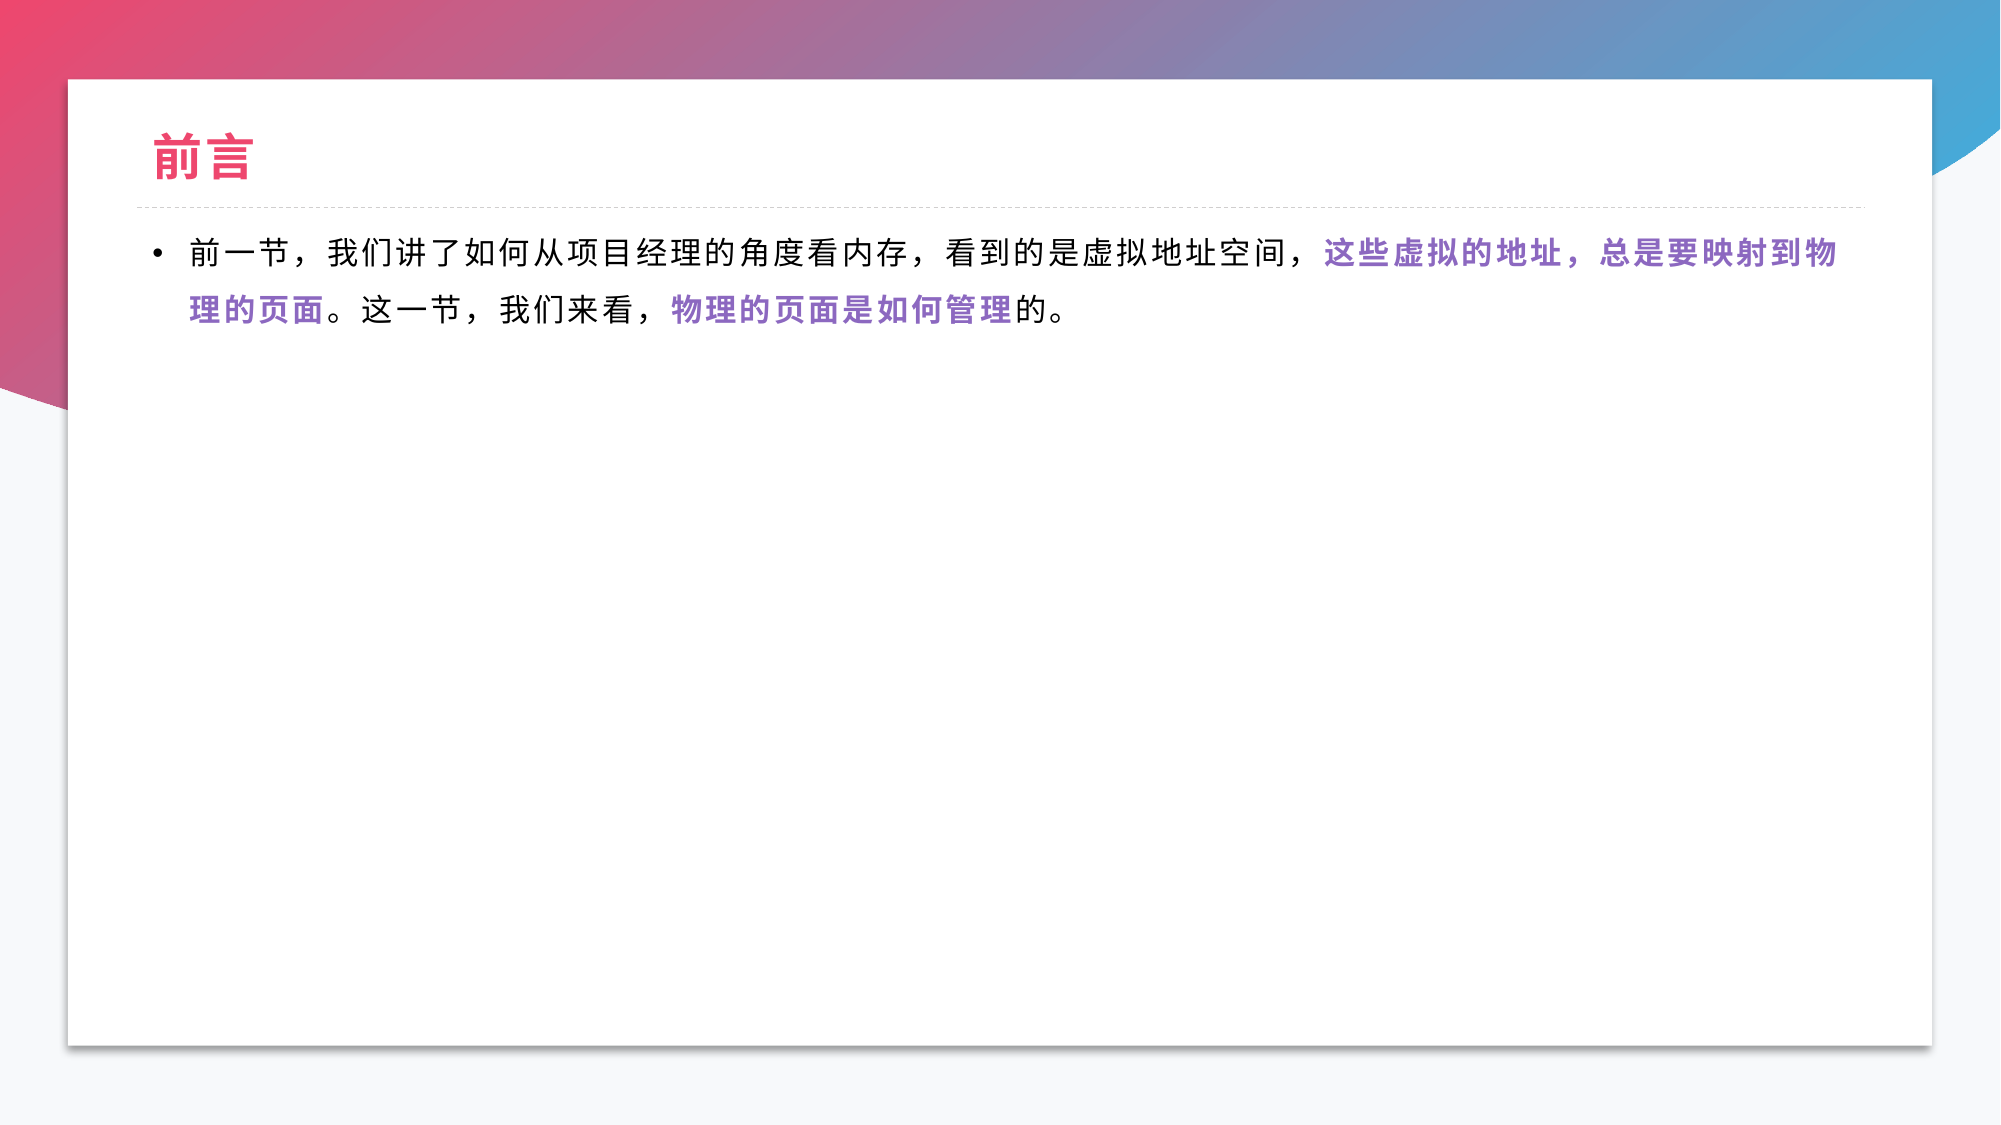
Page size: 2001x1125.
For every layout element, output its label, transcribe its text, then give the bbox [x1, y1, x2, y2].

title 前言 [137, 111, 1863, 208]
list 前一节，我们讲了如何从项目经理的角度看内存，看到的是虚拟地址空间，这些虚拟的地址，总是要映射到物理的页面。这一节，我们来看，物理的页面是如何管理的。 [137, 207, 1864, 1014]
